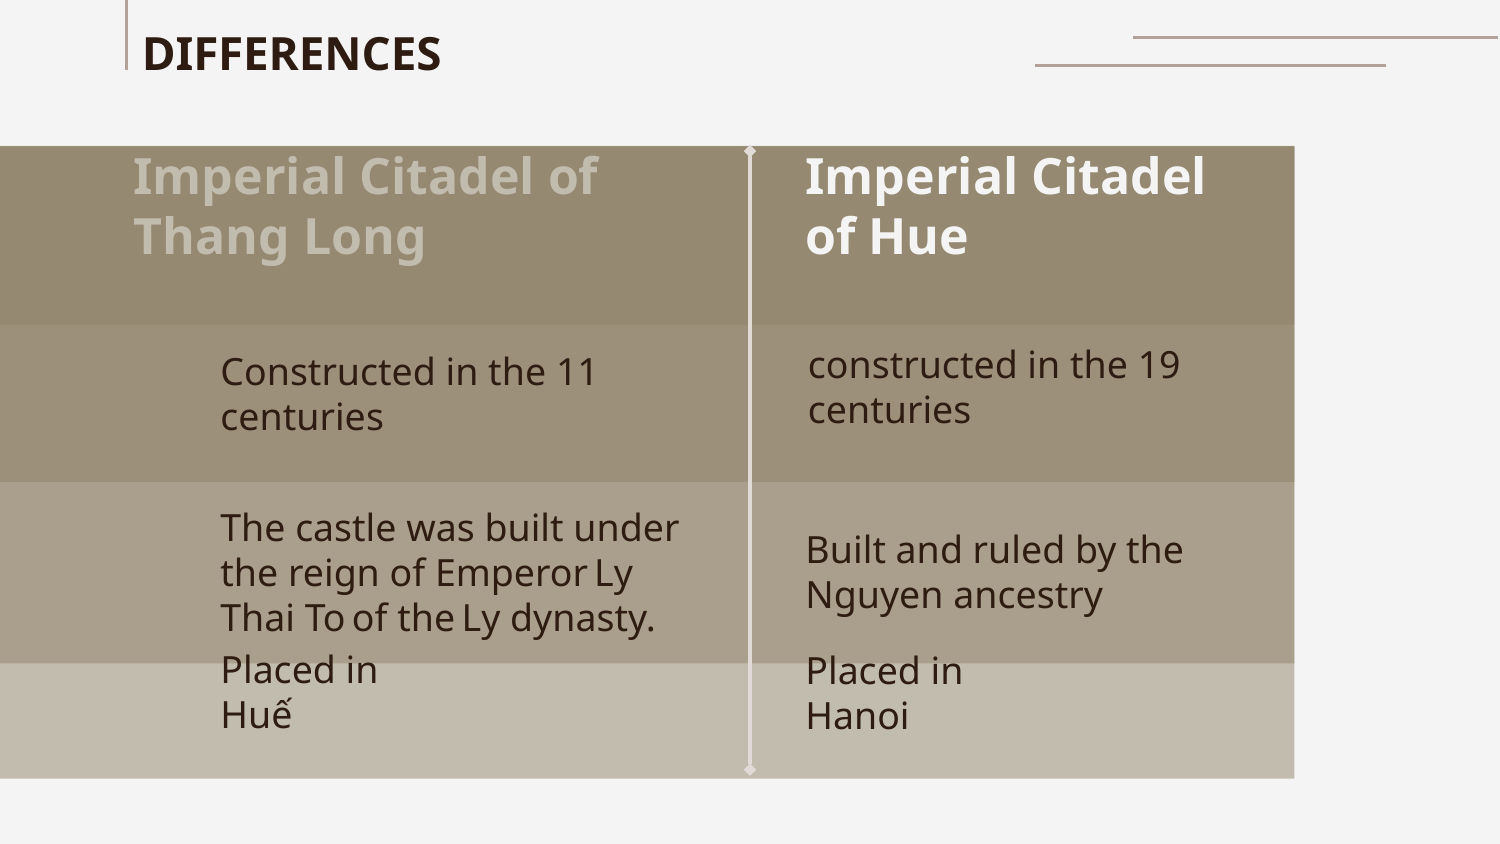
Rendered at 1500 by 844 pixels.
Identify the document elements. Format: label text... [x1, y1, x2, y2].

text_box [0, 147, 746, 325]
text_box [753, 147, 1295, 325]
text_box [0, 664, 1295, 779]
text_box The castle was built under the reign of Emperor Ly Thai To of the Ly dynasty. [205, 548, 720, 655]
text_box Constructed in the 11 centuries [205, 347, 720, 454]
text_box constructed in the 19 centuries [792, 339, 1282, 446]
title DIFFERENCES [126, 10, 547, 147]
text_box Placed in Hanoi [790, 646, 1053, 752]
text_box [754, 482, 1295, 664]
text_box [0, 325, 745, 482]
text_box Built and ruled by the Nguyen ancestry [790, 525, 1280, 631]
text_box Imperial Citadel of Hue [790, 218, 1280, 325]
text_box [754, 325, 1295, 482]
text_box Placed in Huế [205, 645, 468, 752]
text_box [0, 482, 745, 664]
